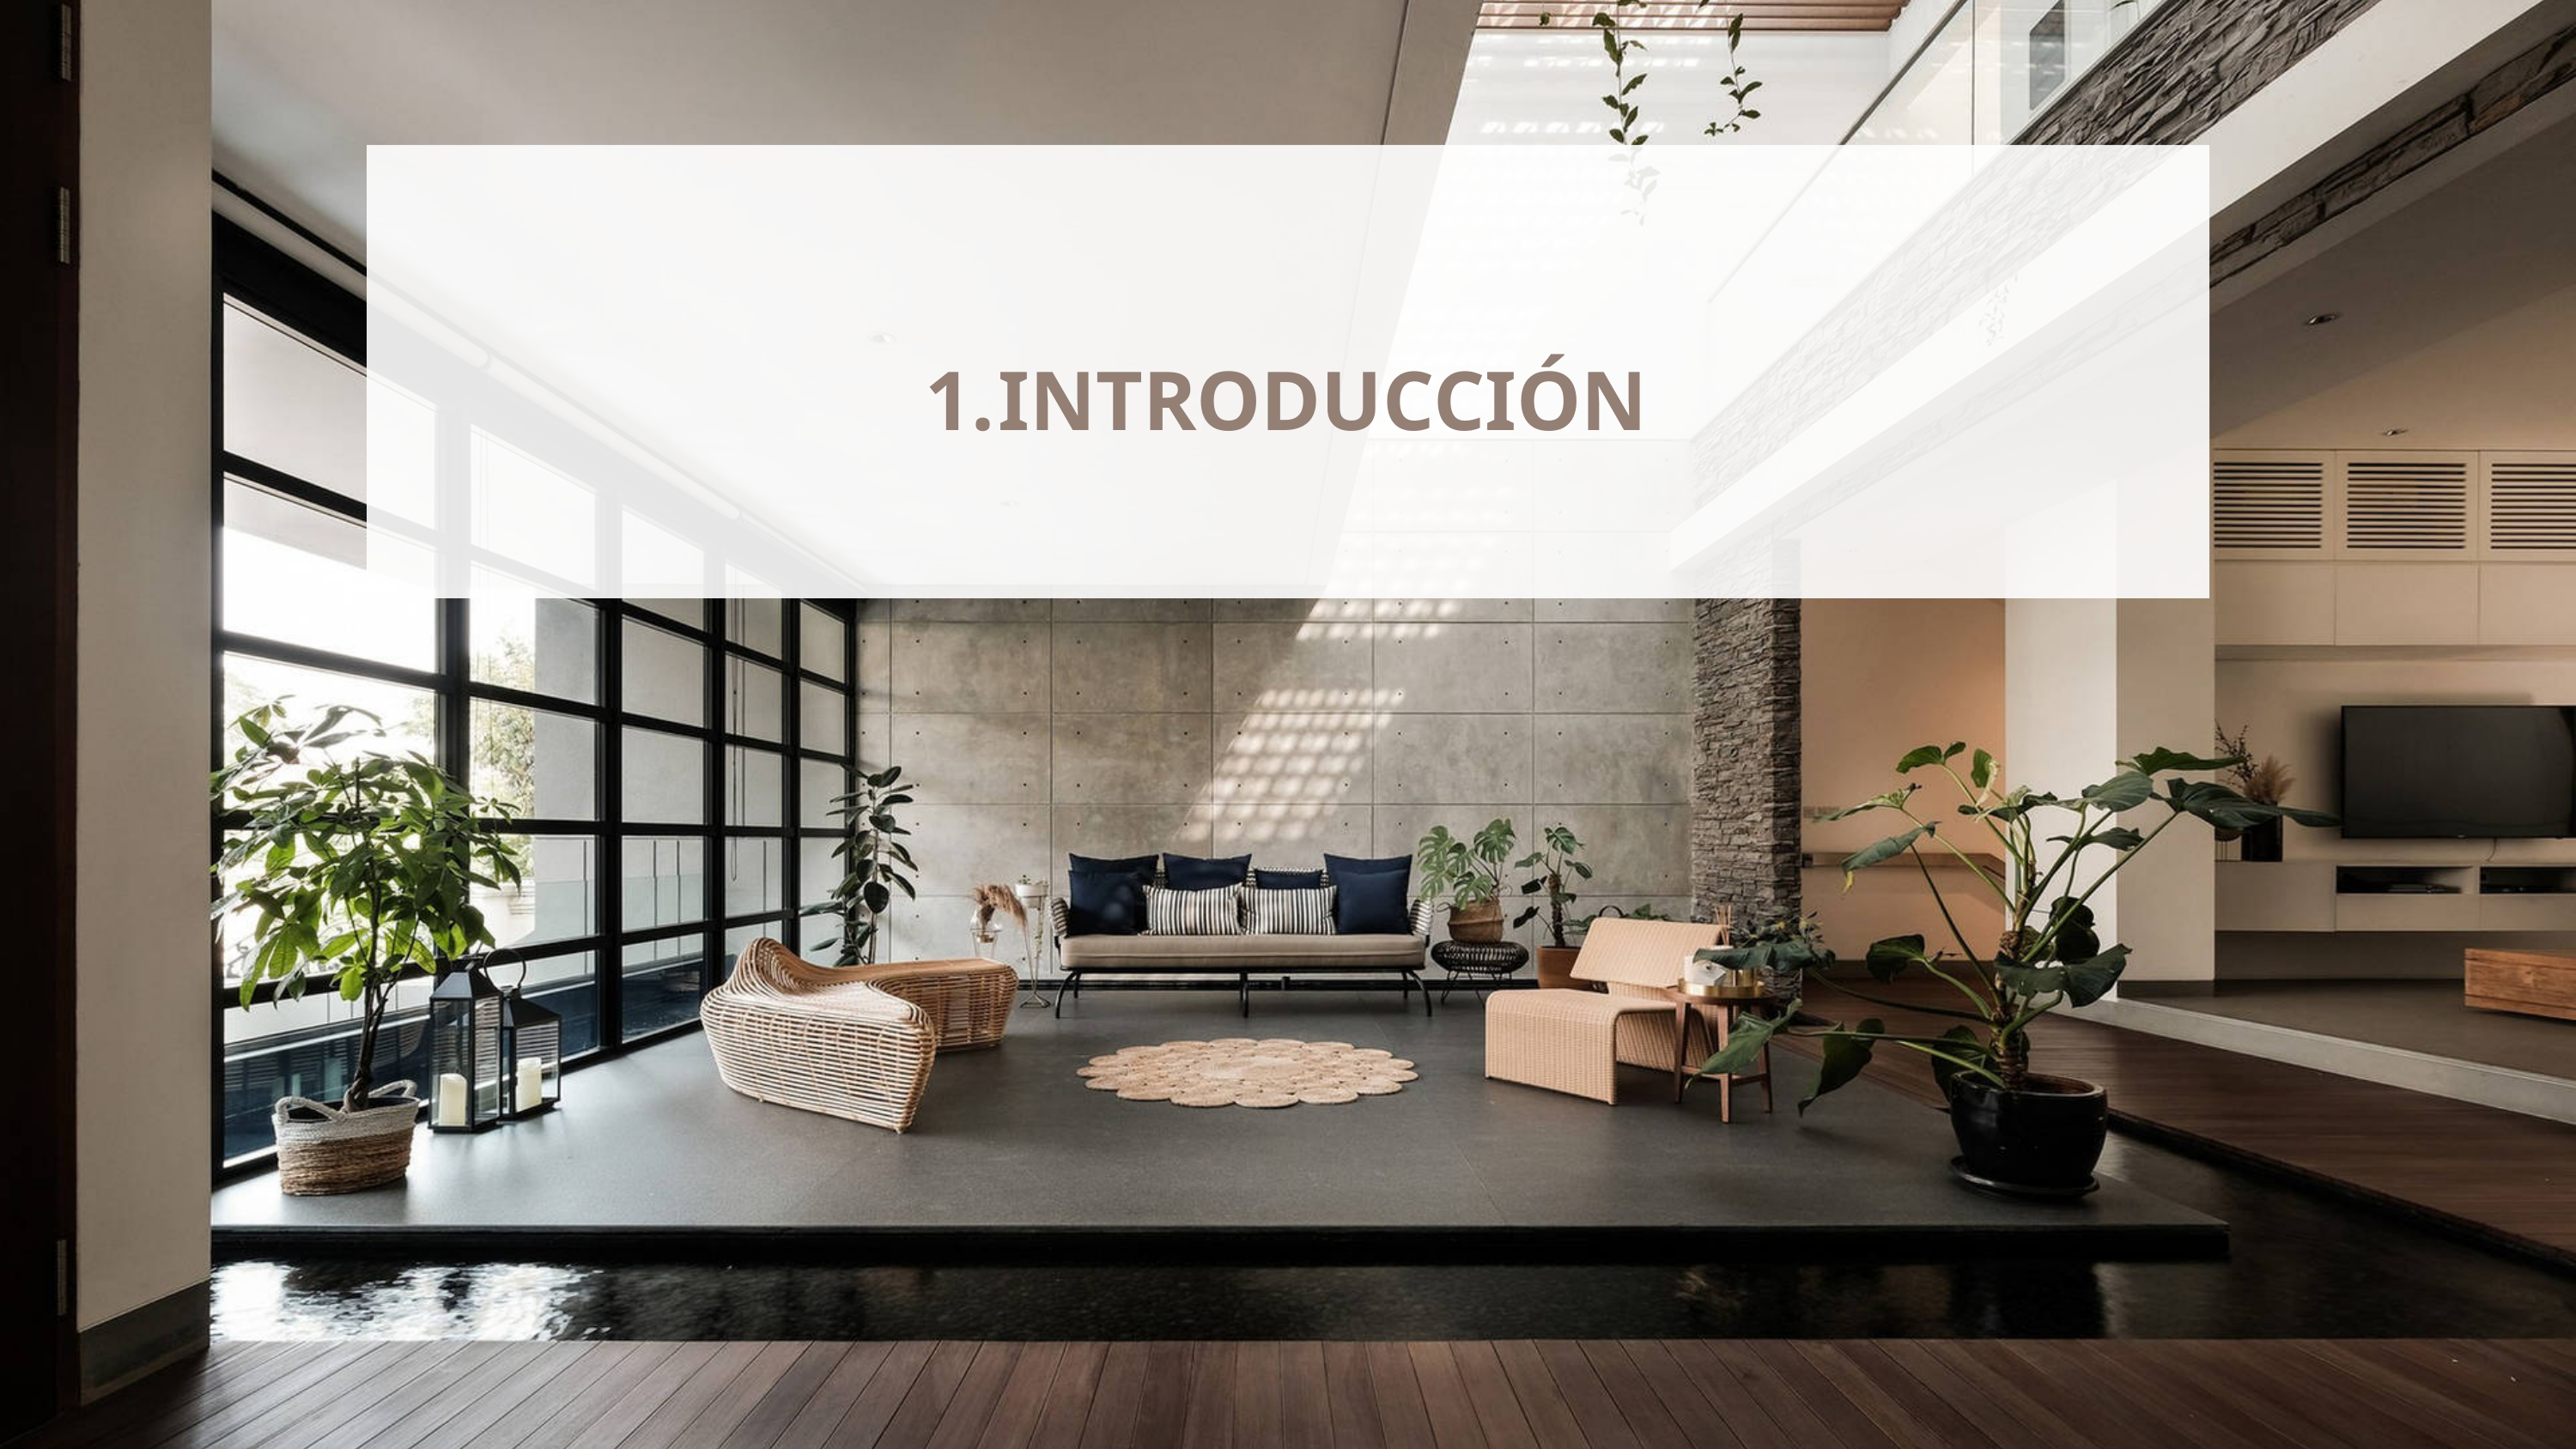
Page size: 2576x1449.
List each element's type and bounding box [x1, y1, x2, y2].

text_box [594, 329, 1982, 449]
picture [0, 0, 2576, 1449]
